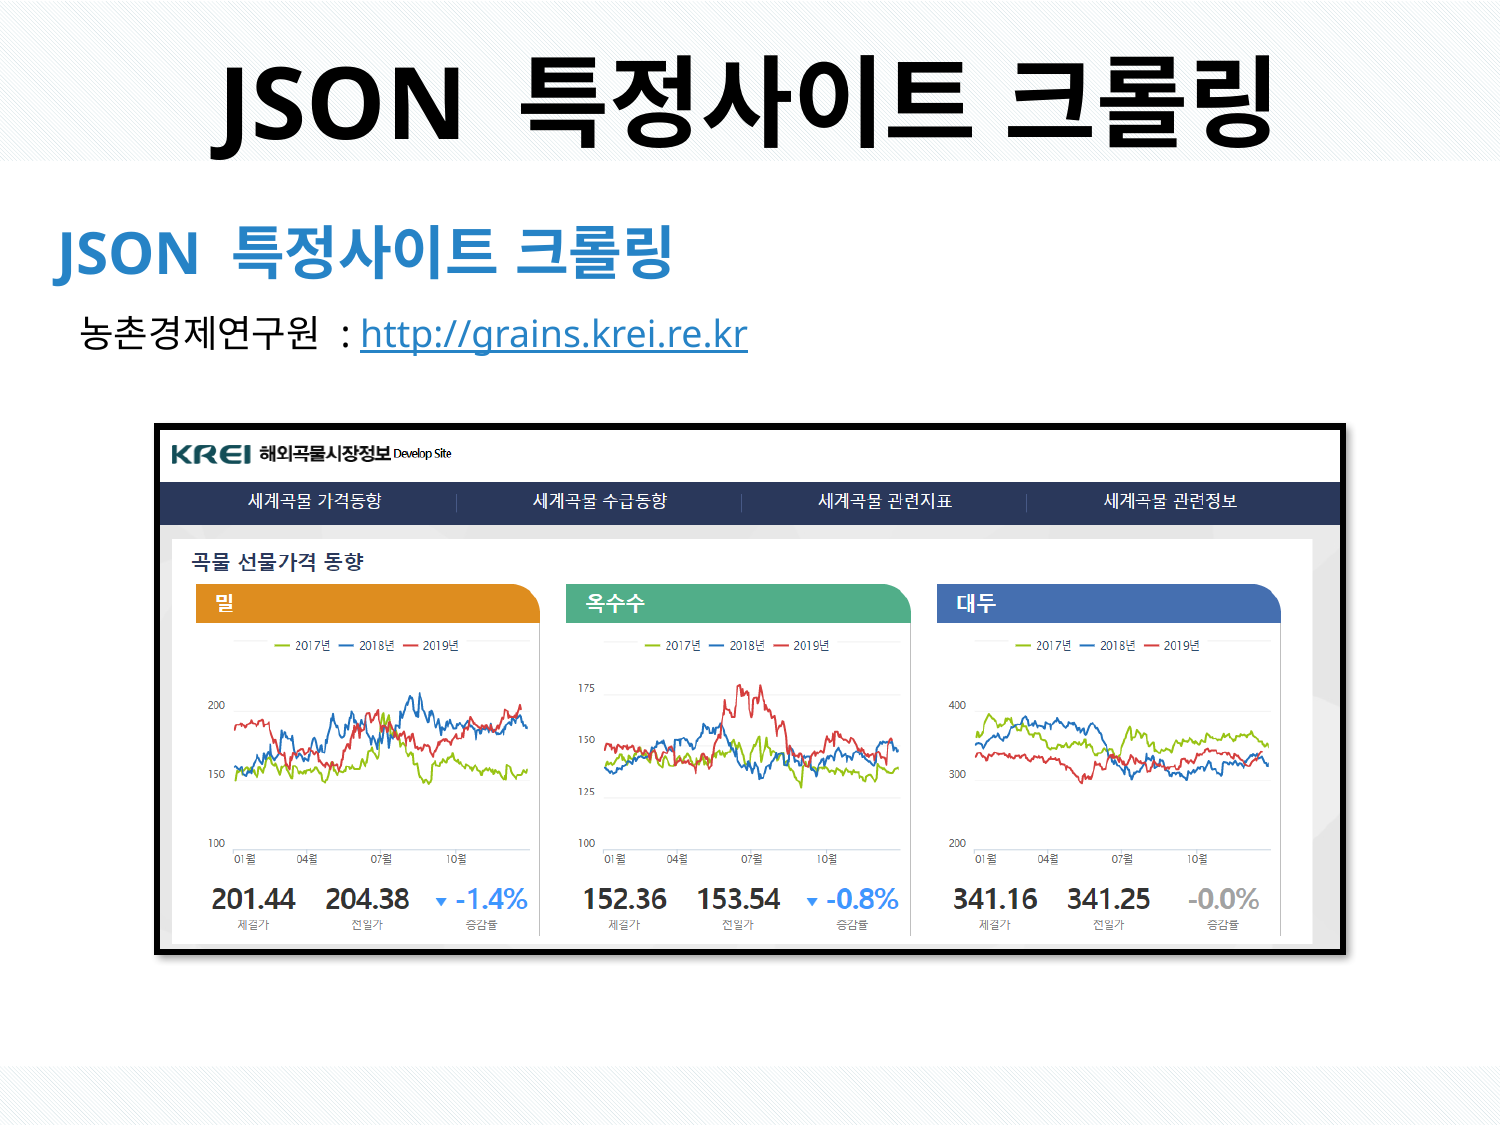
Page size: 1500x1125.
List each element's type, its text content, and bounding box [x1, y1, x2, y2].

text_box 농촌경제연구원 : http://grains.krei.re.kr [64, 302, 1376, 363]
picture [159, 429, 1340, 949]
title JSON 특정사이트 크롤링 [0, 1, 1500, 161]
list JSON 특정사이트 크롤링 [41, 208, 1500, 1071]
